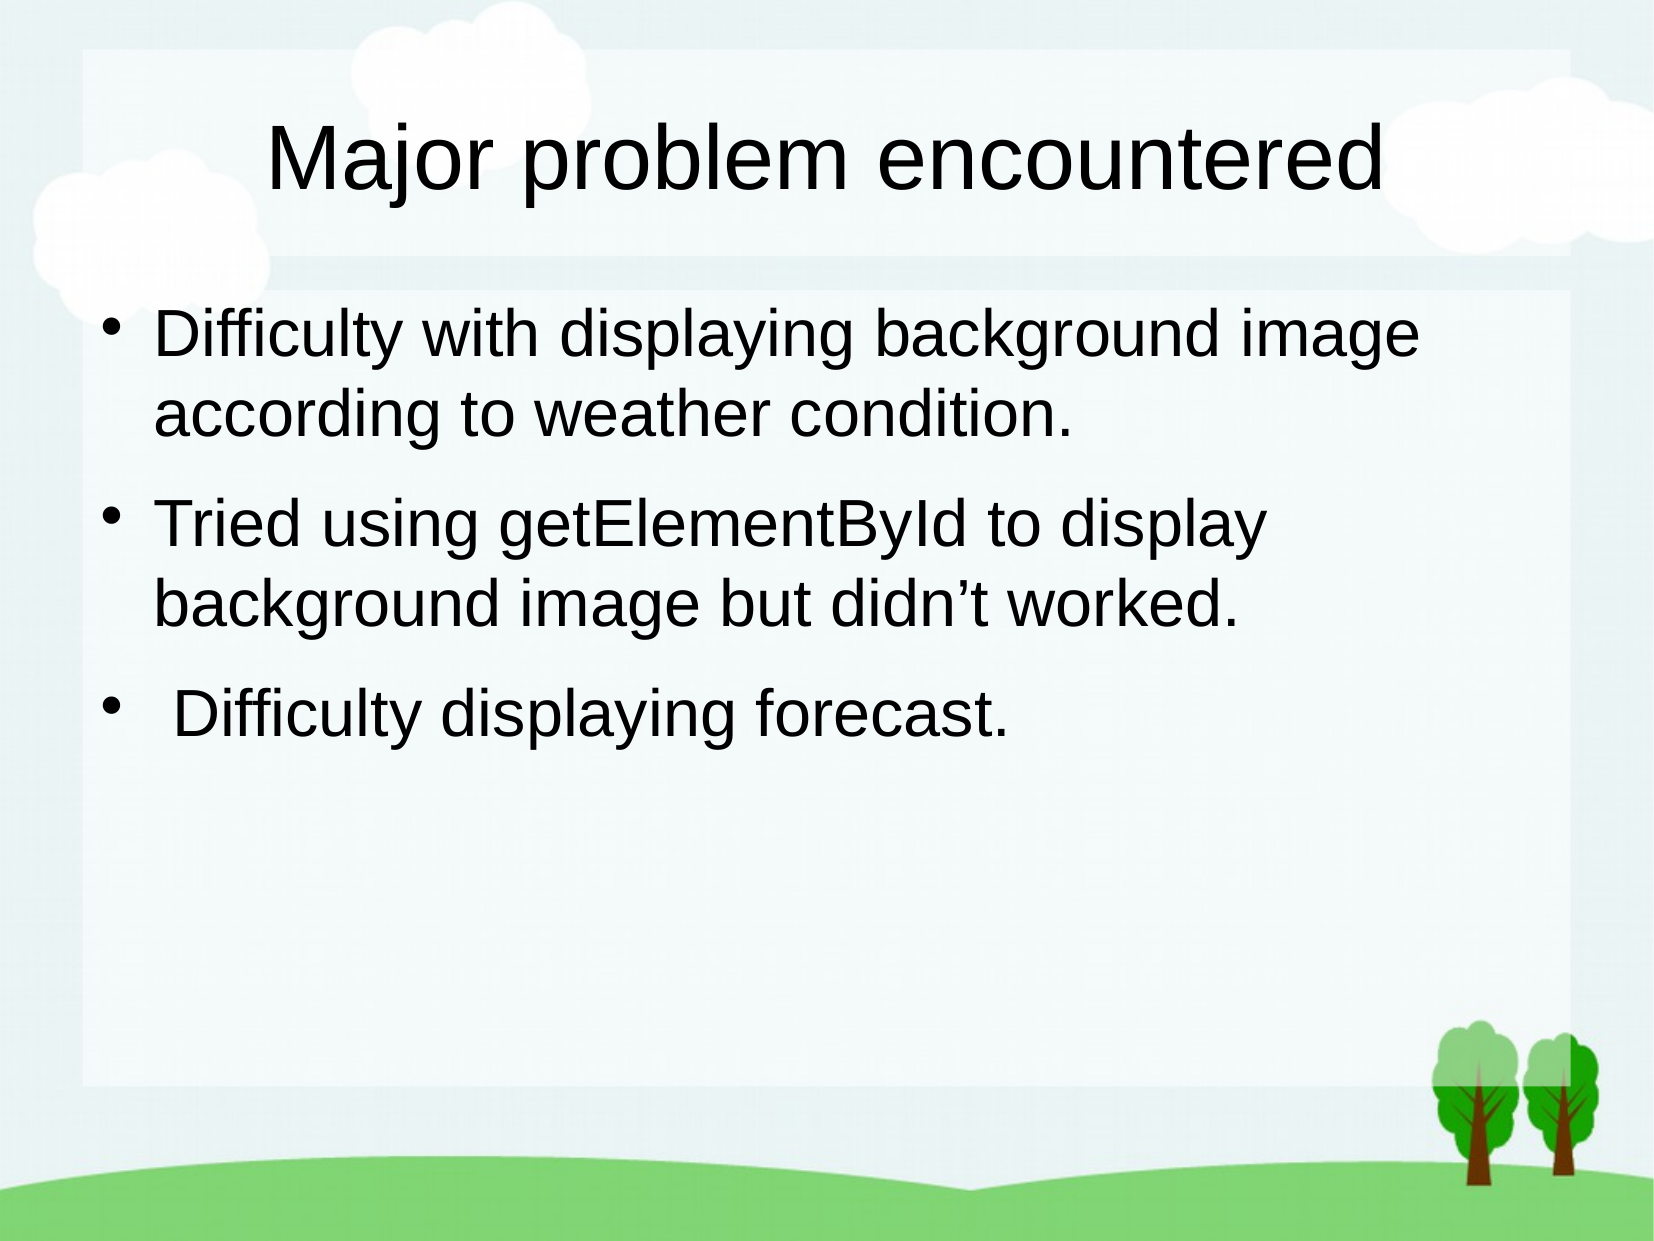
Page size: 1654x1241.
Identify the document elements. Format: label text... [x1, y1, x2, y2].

text_box Major problem encountered [82, 49, 1571, 257]
picture [0, 0, 1654, 1241]
text_box Difficulty with displaying background image according to weather condition. Tried using getElementById to display background image but didn’t worked. Difficulty displaying forecast. [82, 290, 1571, 1087]
